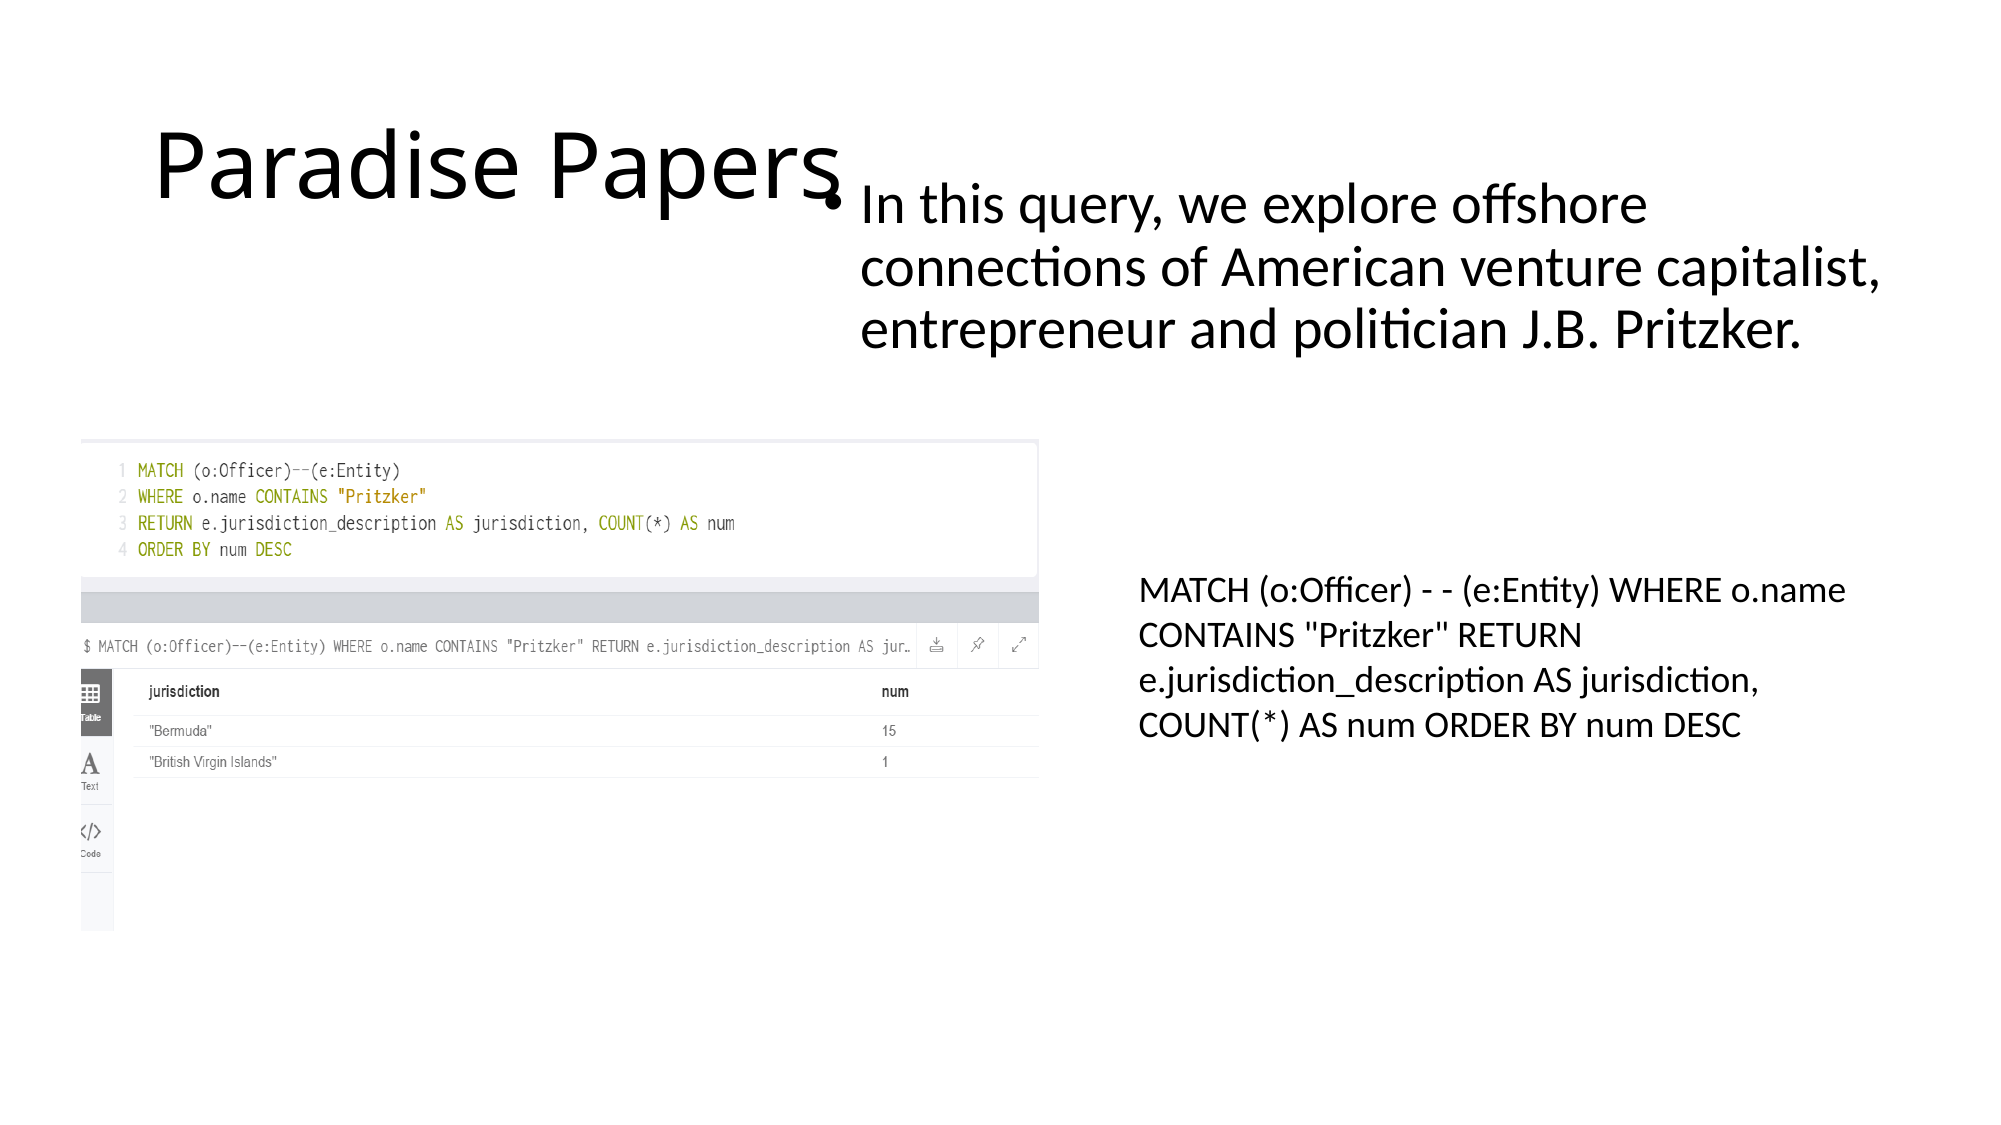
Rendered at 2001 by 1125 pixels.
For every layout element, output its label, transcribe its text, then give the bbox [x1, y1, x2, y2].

list In this query, we explore offshore connections of American venture capitalist, entrepreneur and politician J.B. Pritzker. [808, 165, 1927, 405]
text_box MATCH (o:Officer) - - (e:Entity) WHERE o.name CONTAINS "Pritzker" RETURN e.jurisdiction_description AS jurisdiction, COUNT(*) AS num ORDER BY num DESC [1123, 557, 1879, 753]
picture [81, 439, 1039, 931]
title Paradise Papers [137, 59, 1863, 278]
